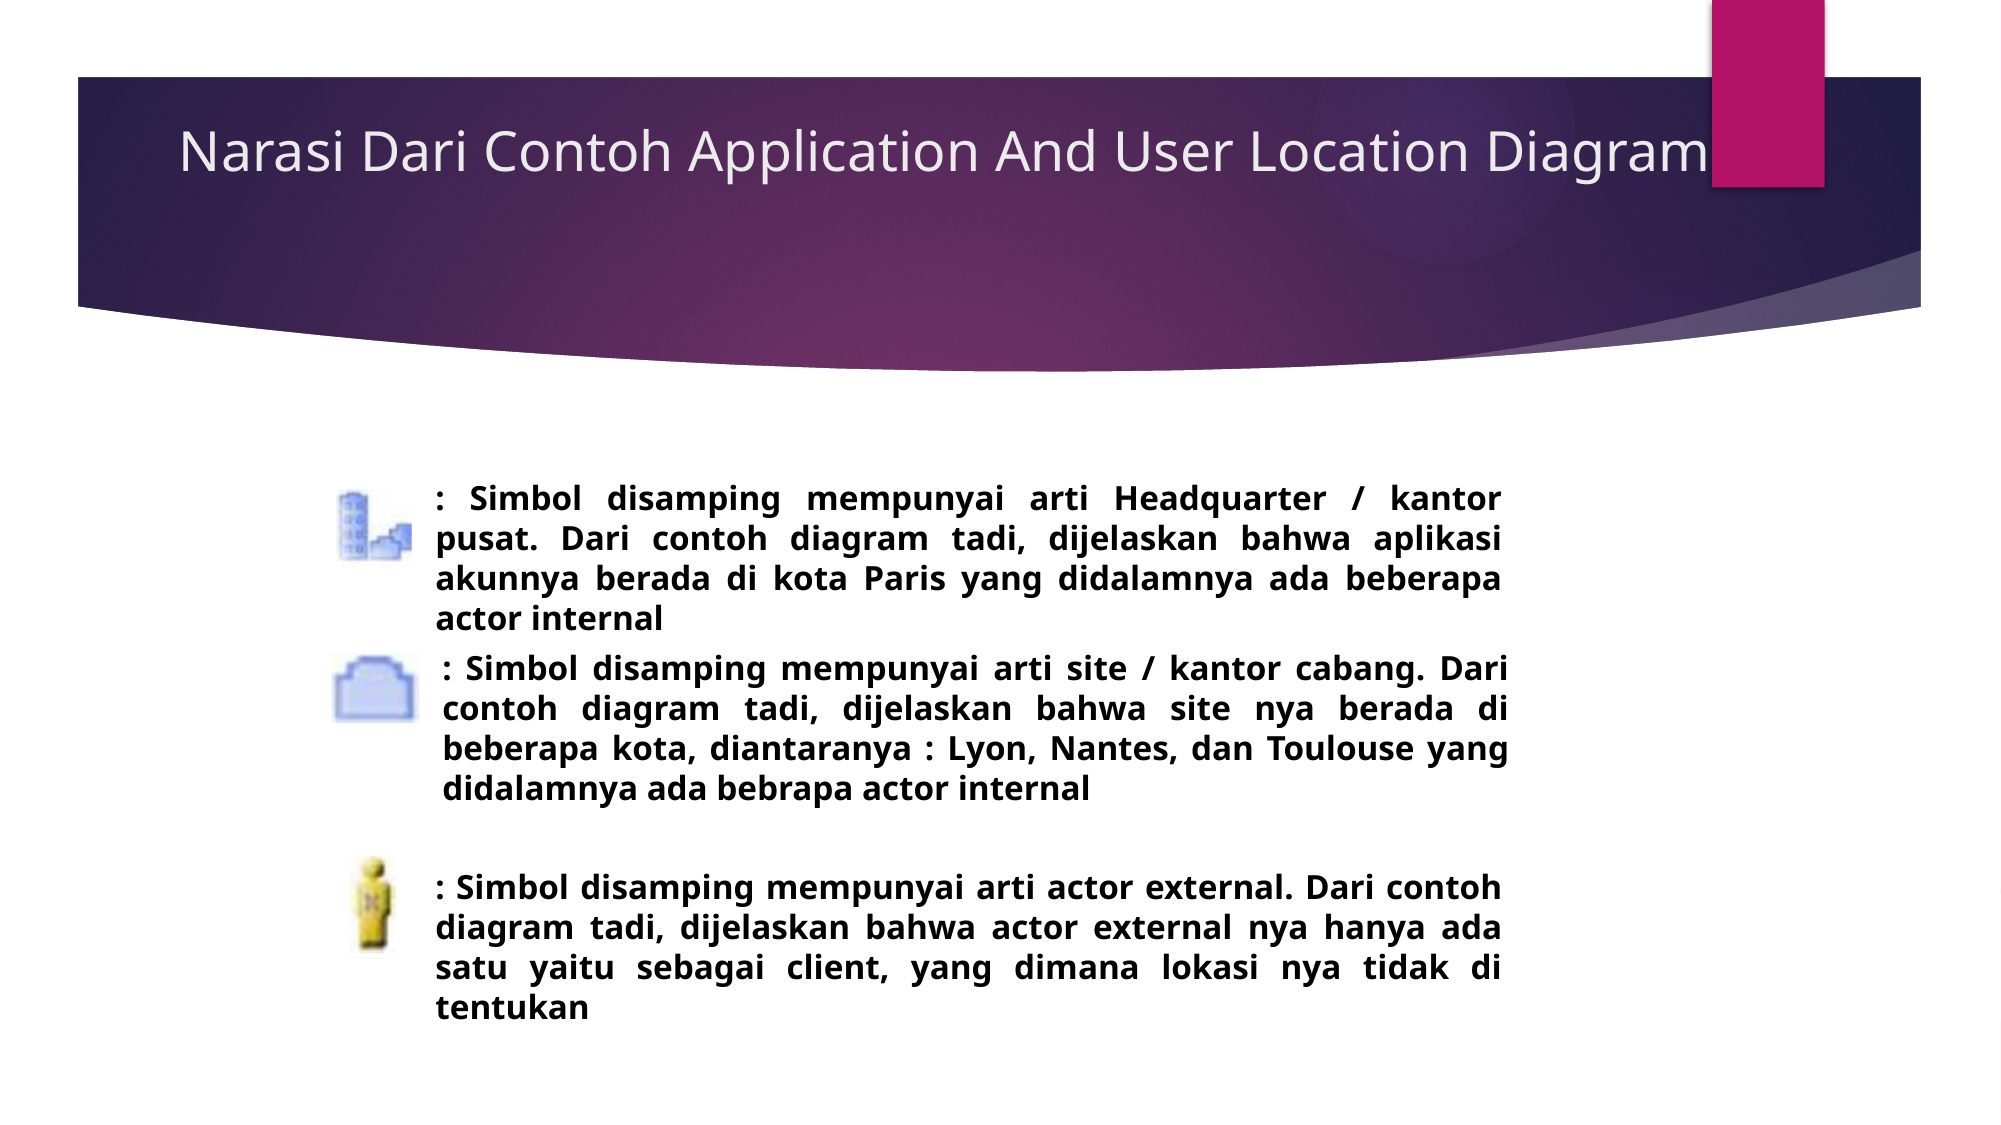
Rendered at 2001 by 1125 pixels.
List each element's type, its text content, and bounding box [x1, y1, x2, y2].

text_box : Simbol disamping mempunyai arti site / kantor cabang. Dari contoh diagram tadi, dijelaskan bahwa site nya berada di beberapa kota, diantaranya : Lyon, Nantes, dan Toulouse yang didalamnya ada bebrapa actor internal [422, 627, 1531, 798]
subtitle : Simbol disamping mempunyai arti Headquarter / kantor pusat. Dari contoh diagram tadi, dijelaskan bahwa aplikasi akunnya berada di kota Paris yang didalamnya ada beberapa actor internal [415, 457, 1524, 628]
picture [318, 653, 423, 727]
title Narasi Dari Contoh Application And User Location Diagram [158, 95, 1851, 194]
picture [325, 483, 416, 567]
picture [341, 856, 400, 959]
text_box : Simbol disamping mempunyai arti actor external. Dari contoh diagram tadi, dijelaskan bahwa actor external nya hanya ada satu yaitu sebagai client, yang dimana lokasi nya tidak di tentukan [415, 846, 1524, 1017]
